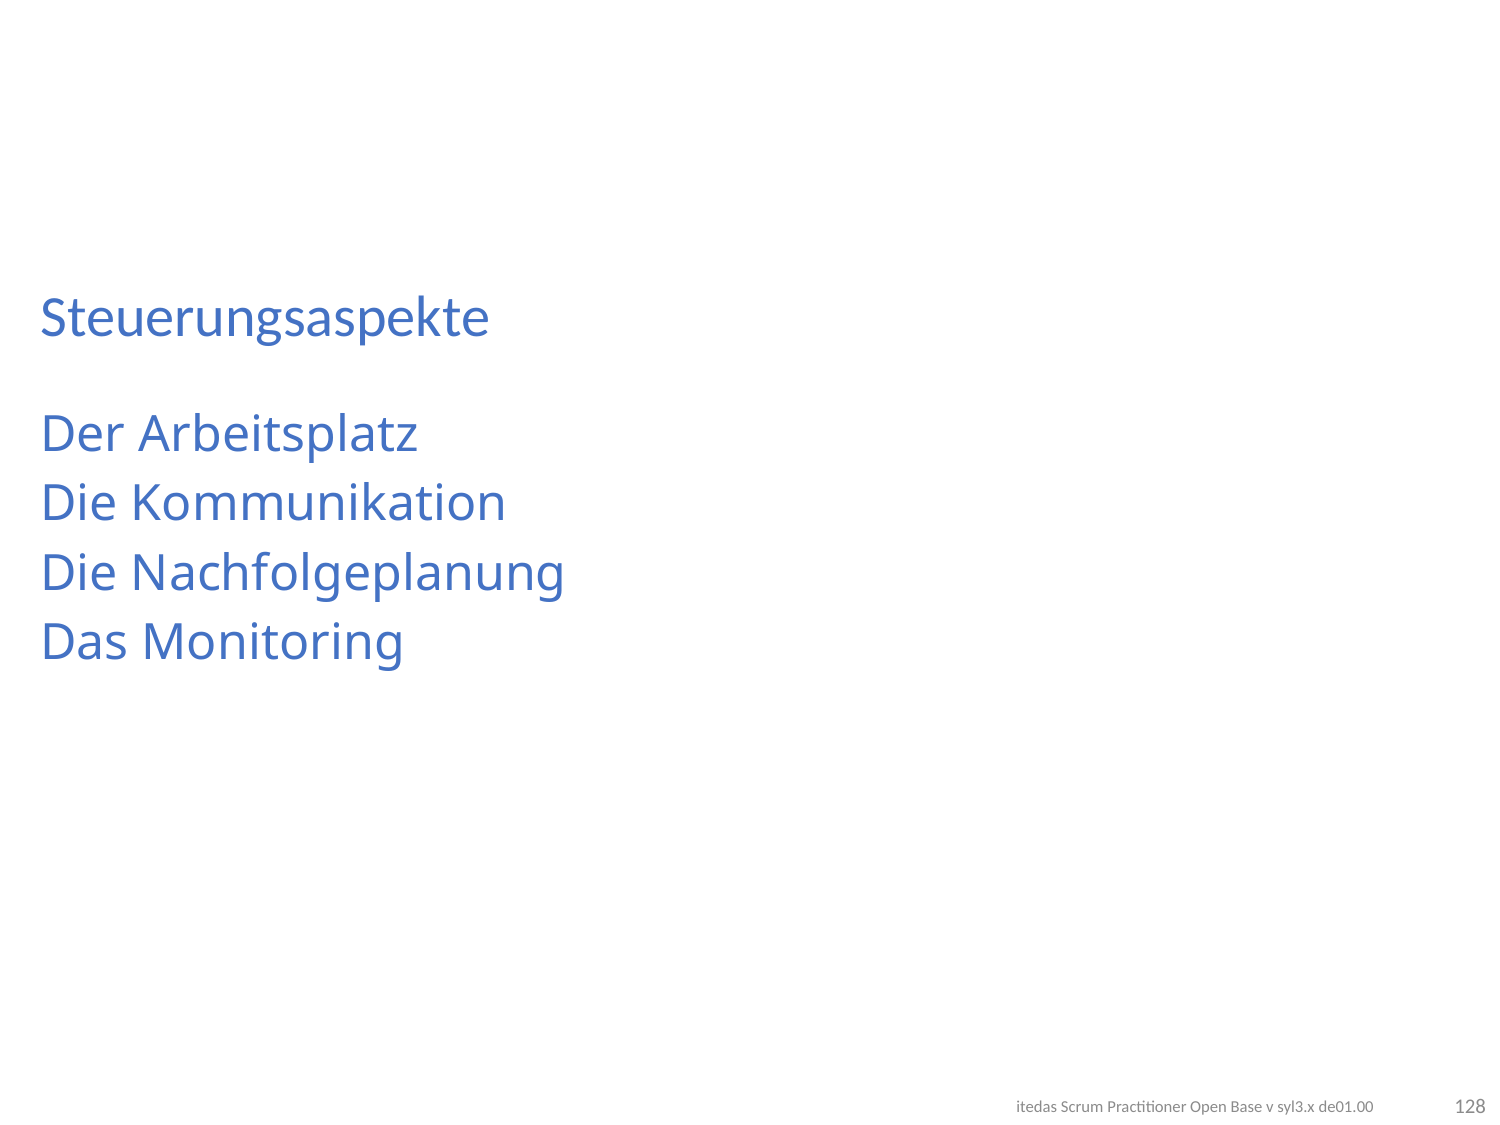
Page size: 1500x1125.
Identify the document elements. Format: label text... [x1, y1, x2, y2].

list Der Arbeitsplatz Die Kommunikation Die Nachfolgeplanung Das Monitoring [40, 400, 1460, 681]
title Steuerungsaspekte [40, 277, 1460, 357]
slide_number 128 [1387, 1092, 1487, 1123]
footer itedas Scrum Practitioner Open Base v syl3.x de01.00 [874, 1095, 1375, 1120]
